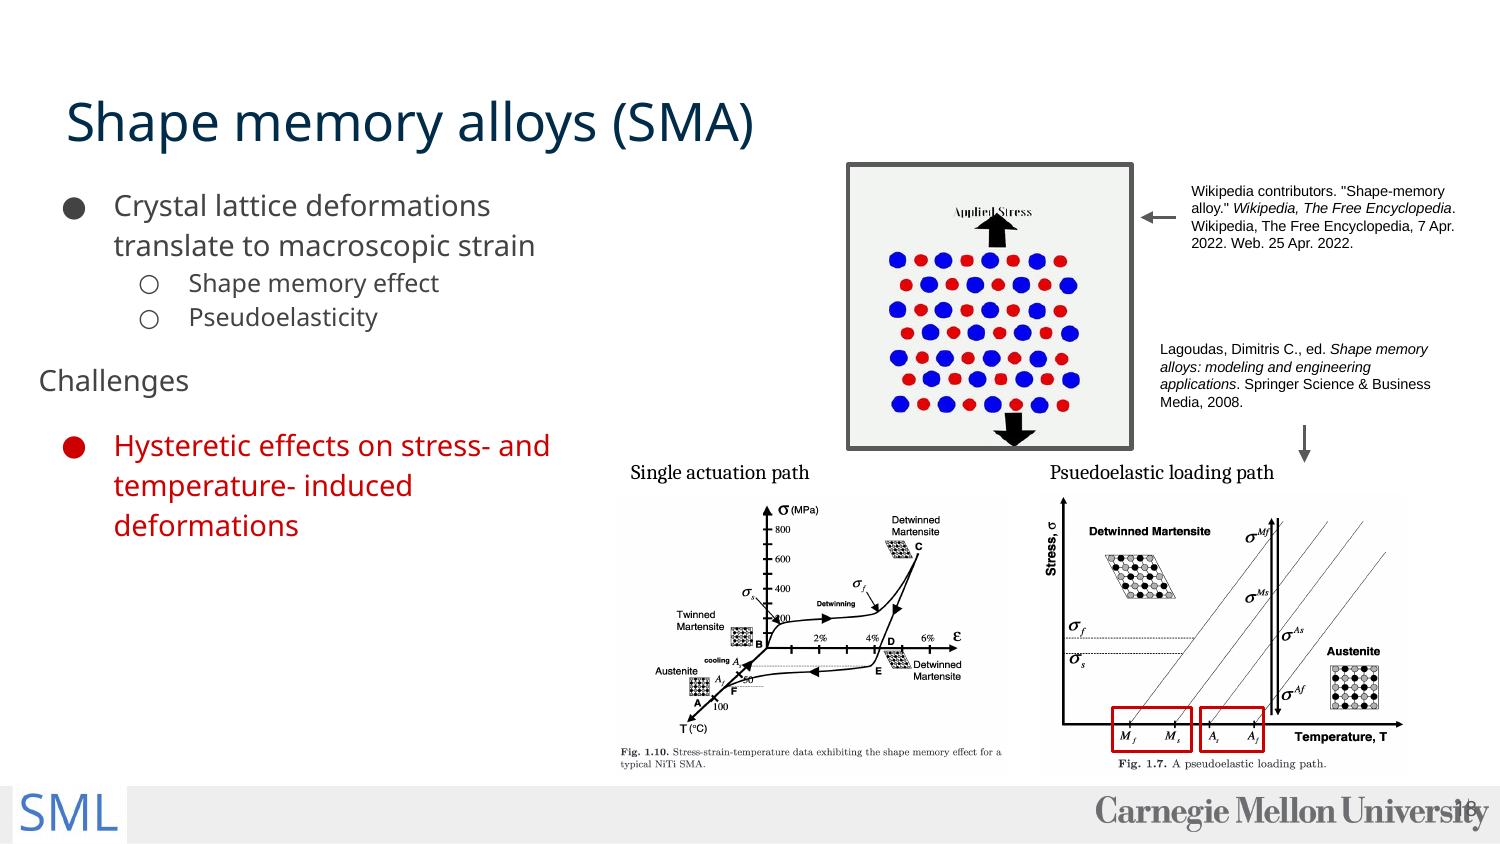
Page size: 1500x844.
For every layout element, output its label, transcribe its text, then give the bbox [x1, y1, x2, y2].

slide_number ‹#› [1402, 777, 1493, 842]
text_box Lagoudas, Dimitris C., ed. Shape memory alloys: modeling and engineering applications. Springer Science & Business Media, 2008. [1145, 325, 1464, 426]
text_box Psuedoelastic loading path [1034, 445, 1470, 497]
list Crystal lattice deformations translate to macroscopic strain Shape memory effect Pseudoelasticity Challenges Hysteretic effects on stress- and temperature- induced deformations [23, 166, 577, 778]
picture [1041, 492, 1407, 776]
picture [1096, 796, 1402, 832]
text_box Single actuation path [616, 445, 1034, 497]
picture [849, 166, 1130, 447]
title Shape memory alloys (SMA) [51, 72, 1449, 167]
picture [615, 492, 1008, 776]
text_box Wikipedia contributors. "Shape-memory alloy." Wikipedia, The Free Encyclopedia. Wikipedia, The Free Encyclopedia, 7 Apr. 2022. Web. 25 Apr. 2022. [1176, 166, 1495, 267]
picture [12, 782, 127, 844]
